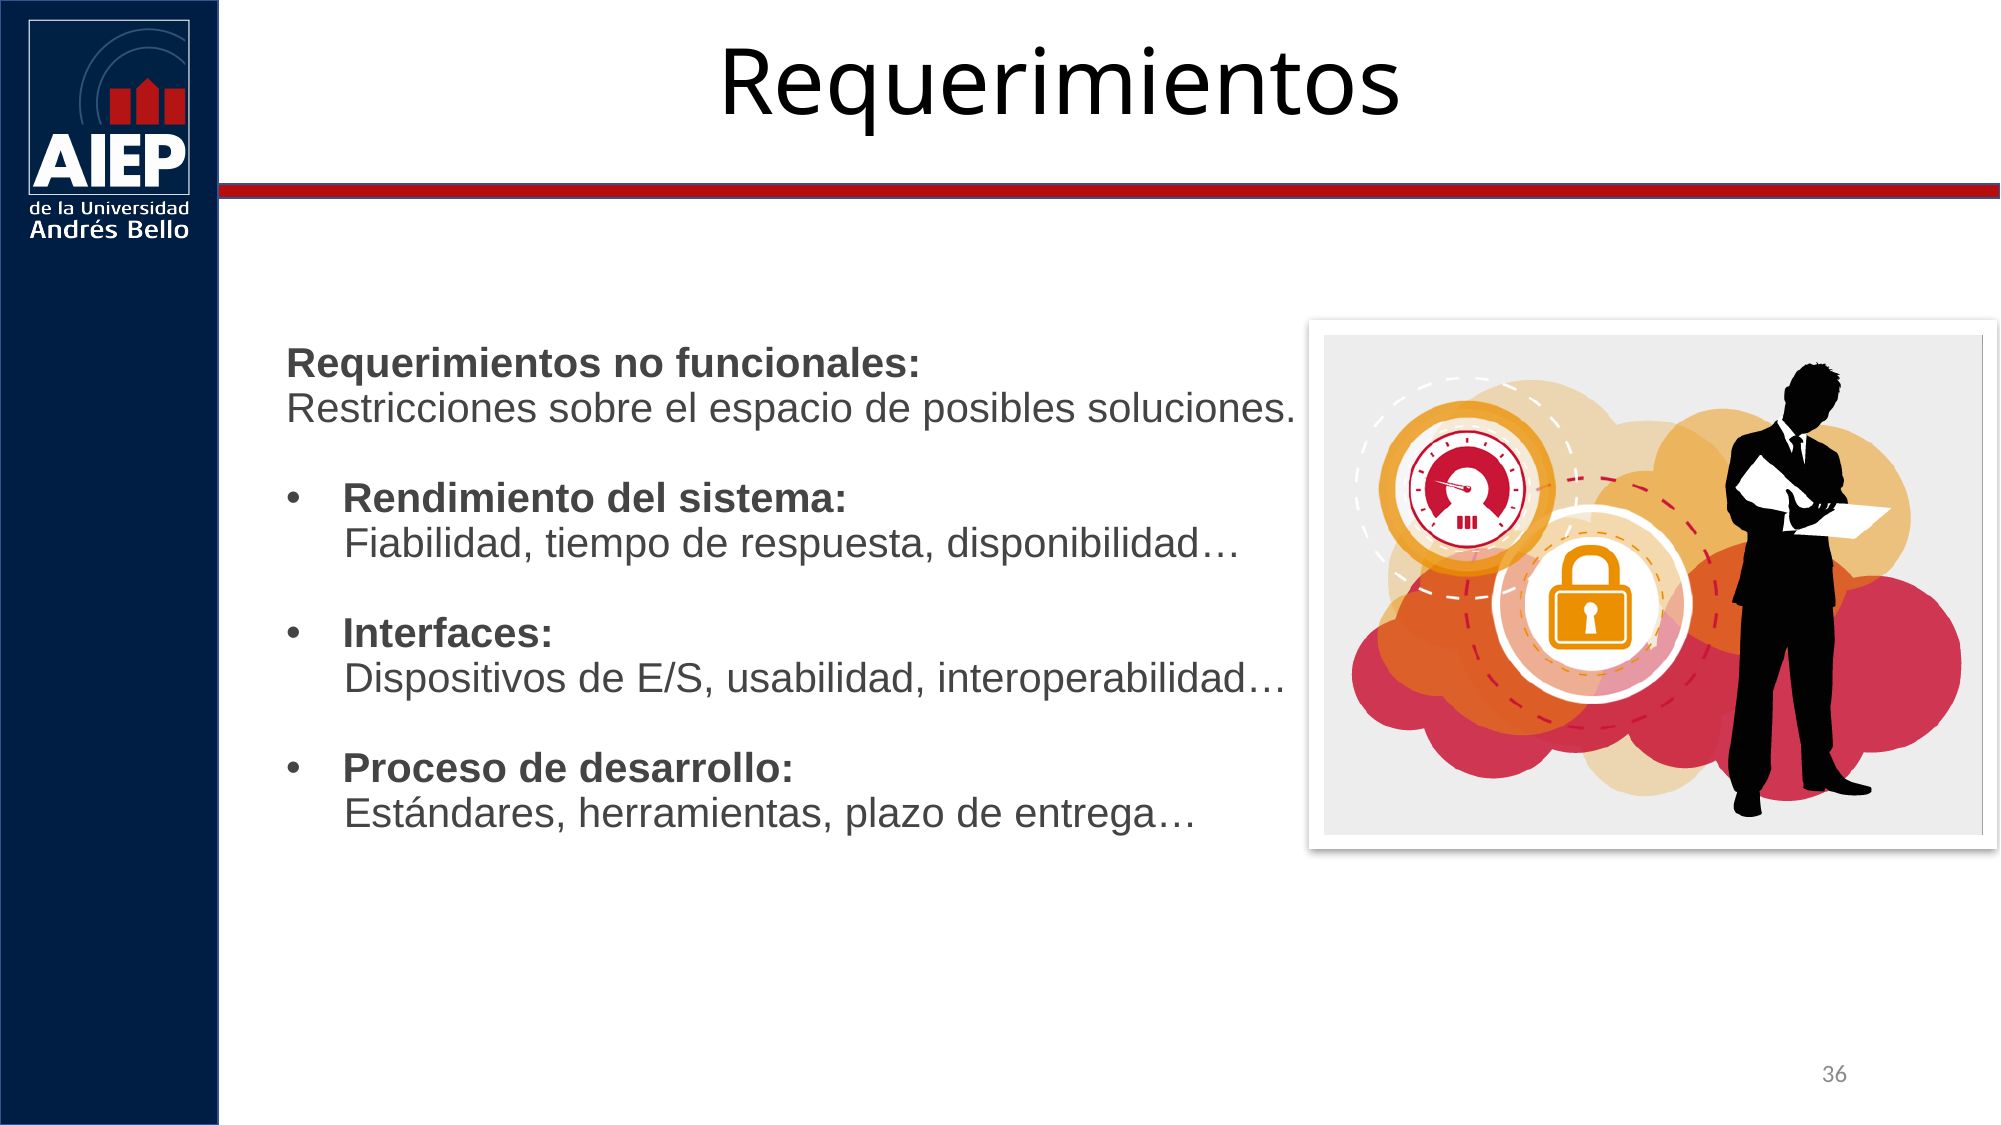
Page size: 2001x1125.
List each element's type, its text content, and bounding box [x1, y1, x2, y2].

picture [1323, 334, 1983, 835]
picture [19, 12, 199, 246]
text_box [0, 0, 219, 1125]
text_box Requerimientos [279, 28, 1841, 156]
text_box [217, 183, 2000, 199]
slide_number 36 [1412, 1042, 1863, 1103]
text_box Requerimientos no funcionales: Restricciones sobre el espacio de posibles soluciones. Rendimiento del sistema: Fiabilidad, tiempo de respuesta, disponibilidad… Interfaces: Dispositivos de E/S, usabilidad, interoperabilidad… Proceso de desarrollo: Estándares, herramientas, plazo de entrega… [271, 334, 1359, 902]
